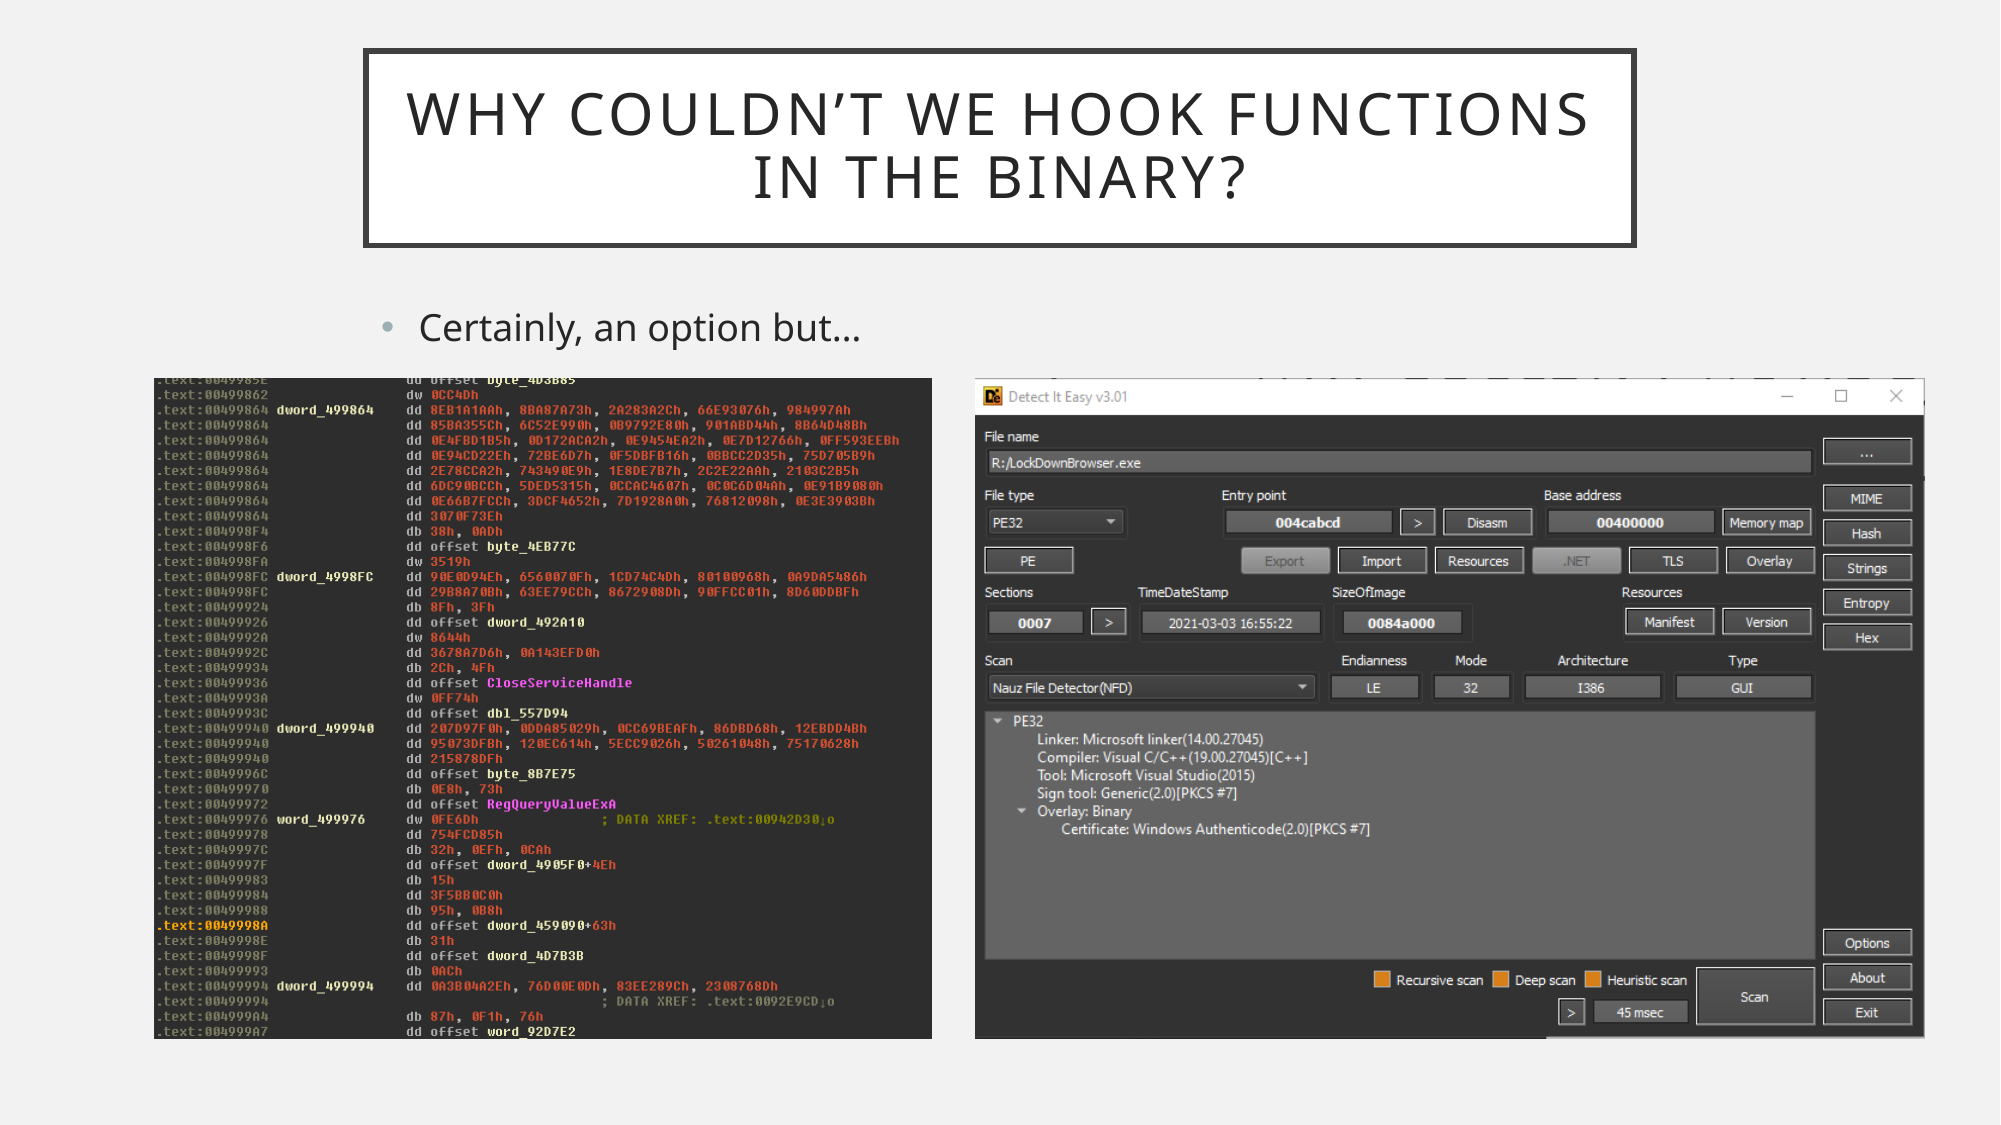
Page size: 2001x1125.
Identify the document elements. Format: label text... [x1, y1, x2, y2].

list Certainly, an option but… [366, 296, 1634, 806]
picture [154, 377, 932, 1039]
title Why couldn’t we hook functions in the binary? [363, 48, 1637, 248]
picture [975, 377, 1925, 1039]
